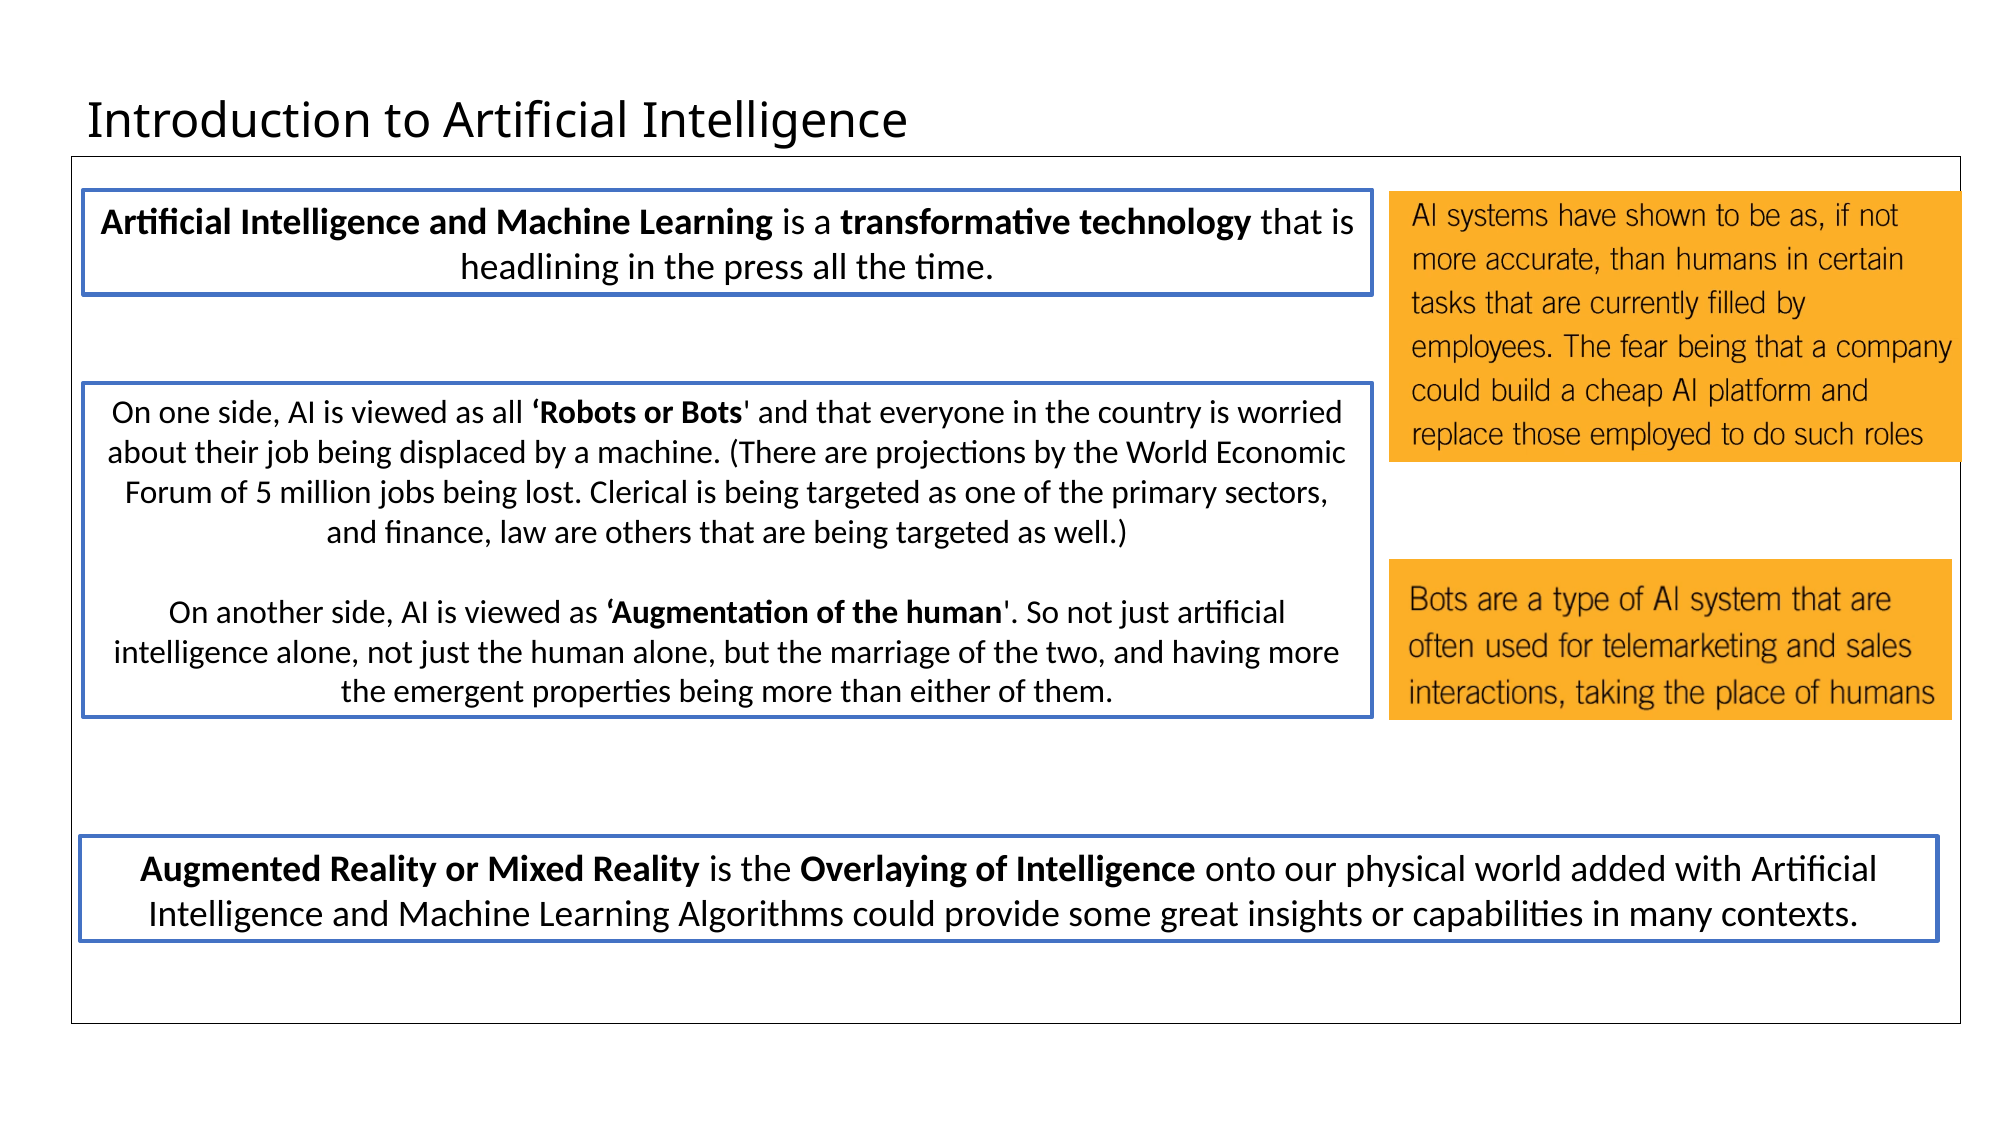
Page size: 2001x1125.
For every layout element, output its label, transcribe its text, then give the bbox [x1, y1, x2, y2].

text_box Augmented Reality or Mixed Reality is the Overlaying of Intelligence onto our physical world added with Artificial Intelligence and Machine Learning Algorithms could provide some great insights or capabilities in many contexts. [80, 836, 1938, 941]
text_box [71, 156, 1961, 1024]
text_box Artificial Intelligence and Machine Learning is a transformative technology that is headlining in the press all the time. [83, 189, 1373, 295]
picture [1389, 559, 1952, 720]
text_box On one side, AI is viewed as all ‘Robots or Bots' and that everyone in the country is worried about their job being displaced by a machine. (There are projections by the World Economic Forum of 5 million jobs being lost. Clerical is being targeted as one of the primary sectors, and finance, law are others that are being targeted as well.) On another side, AI is viewed as ‘Augmentation of the human'. So not just artificial intelligence alone, not just the human alone, but the marriage of the two, and having more the emergent properties being more than either of them. [83, 382, 1373, 717]
picture [1389, 191, 1962, 462]
title Introduction to Artificial Intelligence [72, 87, 1885, 156]
